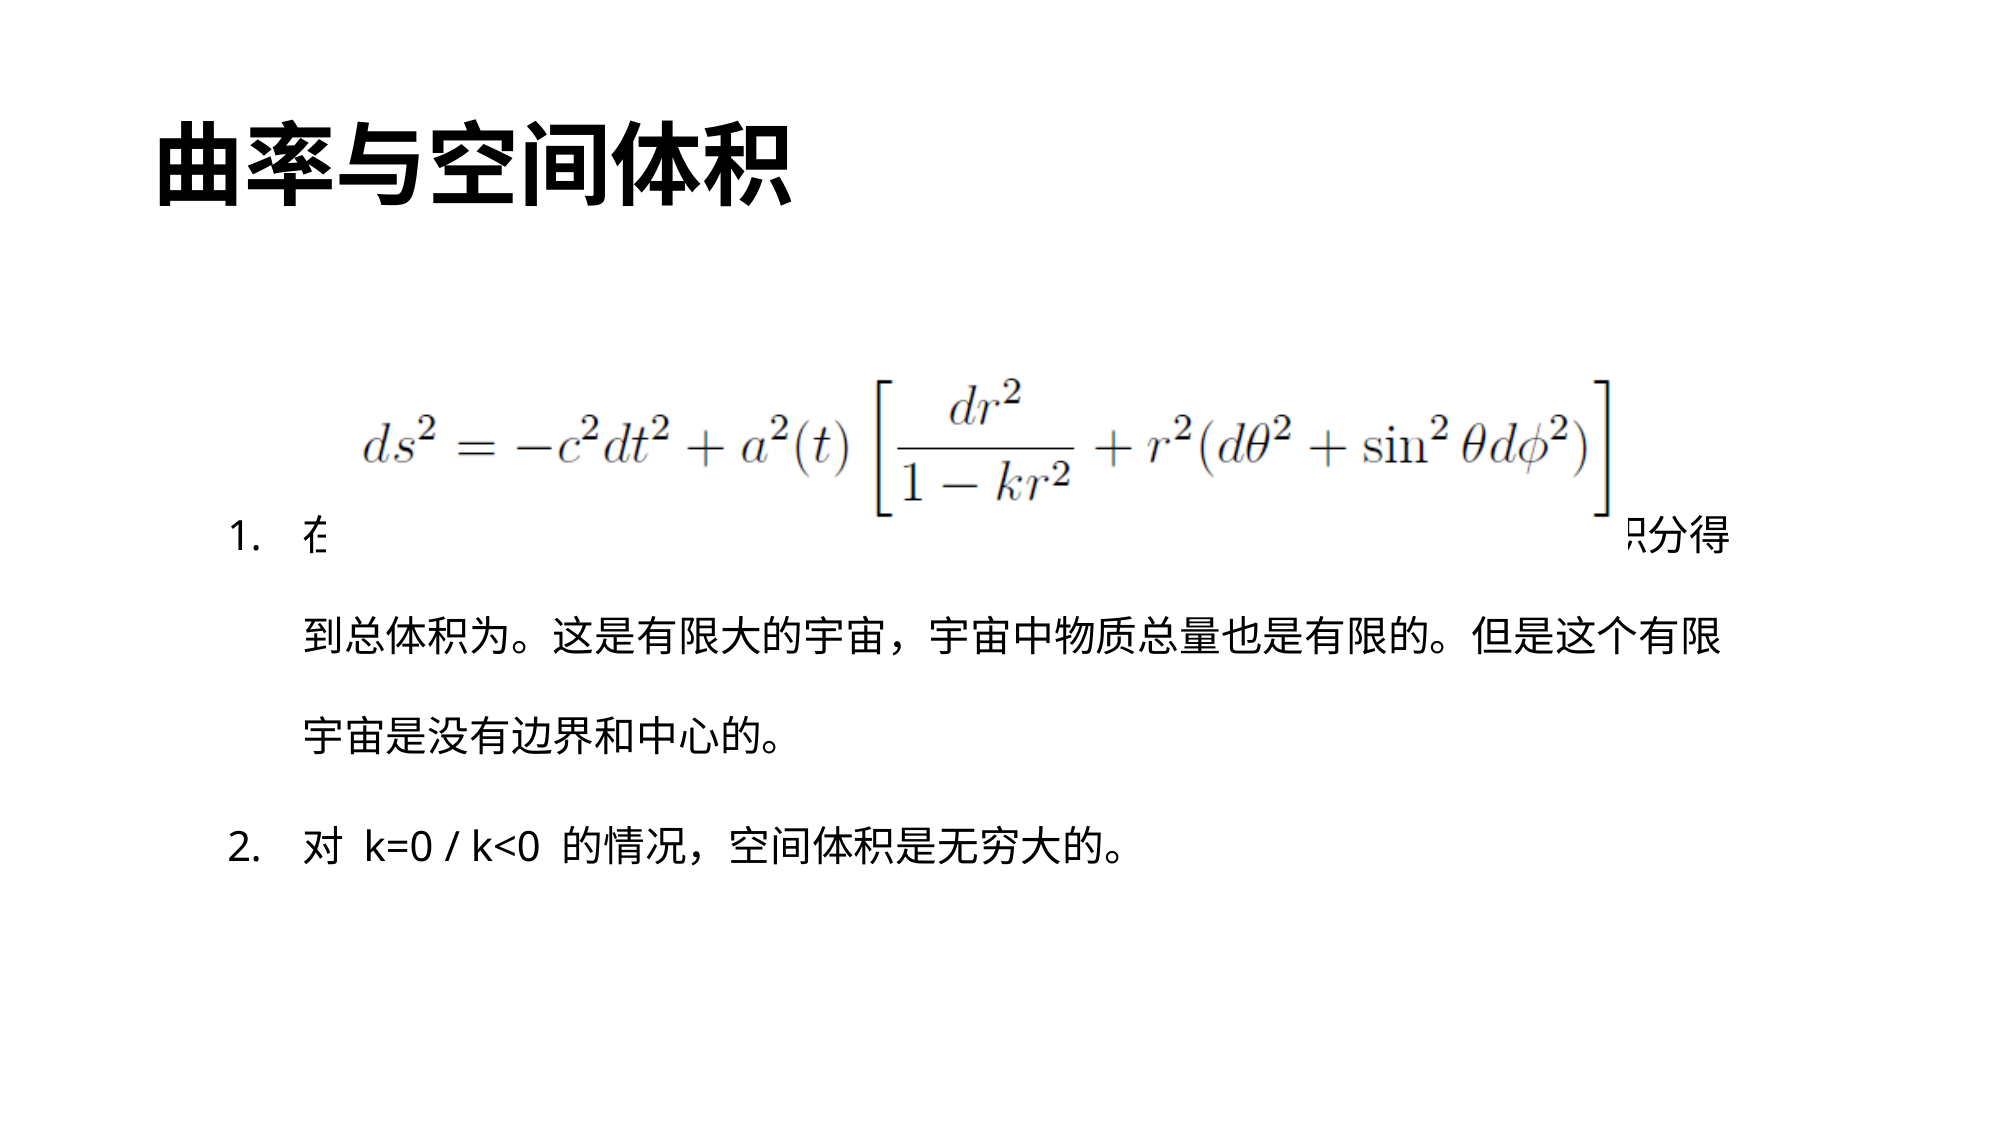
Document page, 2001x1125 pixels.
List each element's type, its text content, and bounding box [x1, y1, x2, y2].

picture [326, 364, 1628, 555]
title 曲率与空间体积 [137, 59, 1789, 278]
